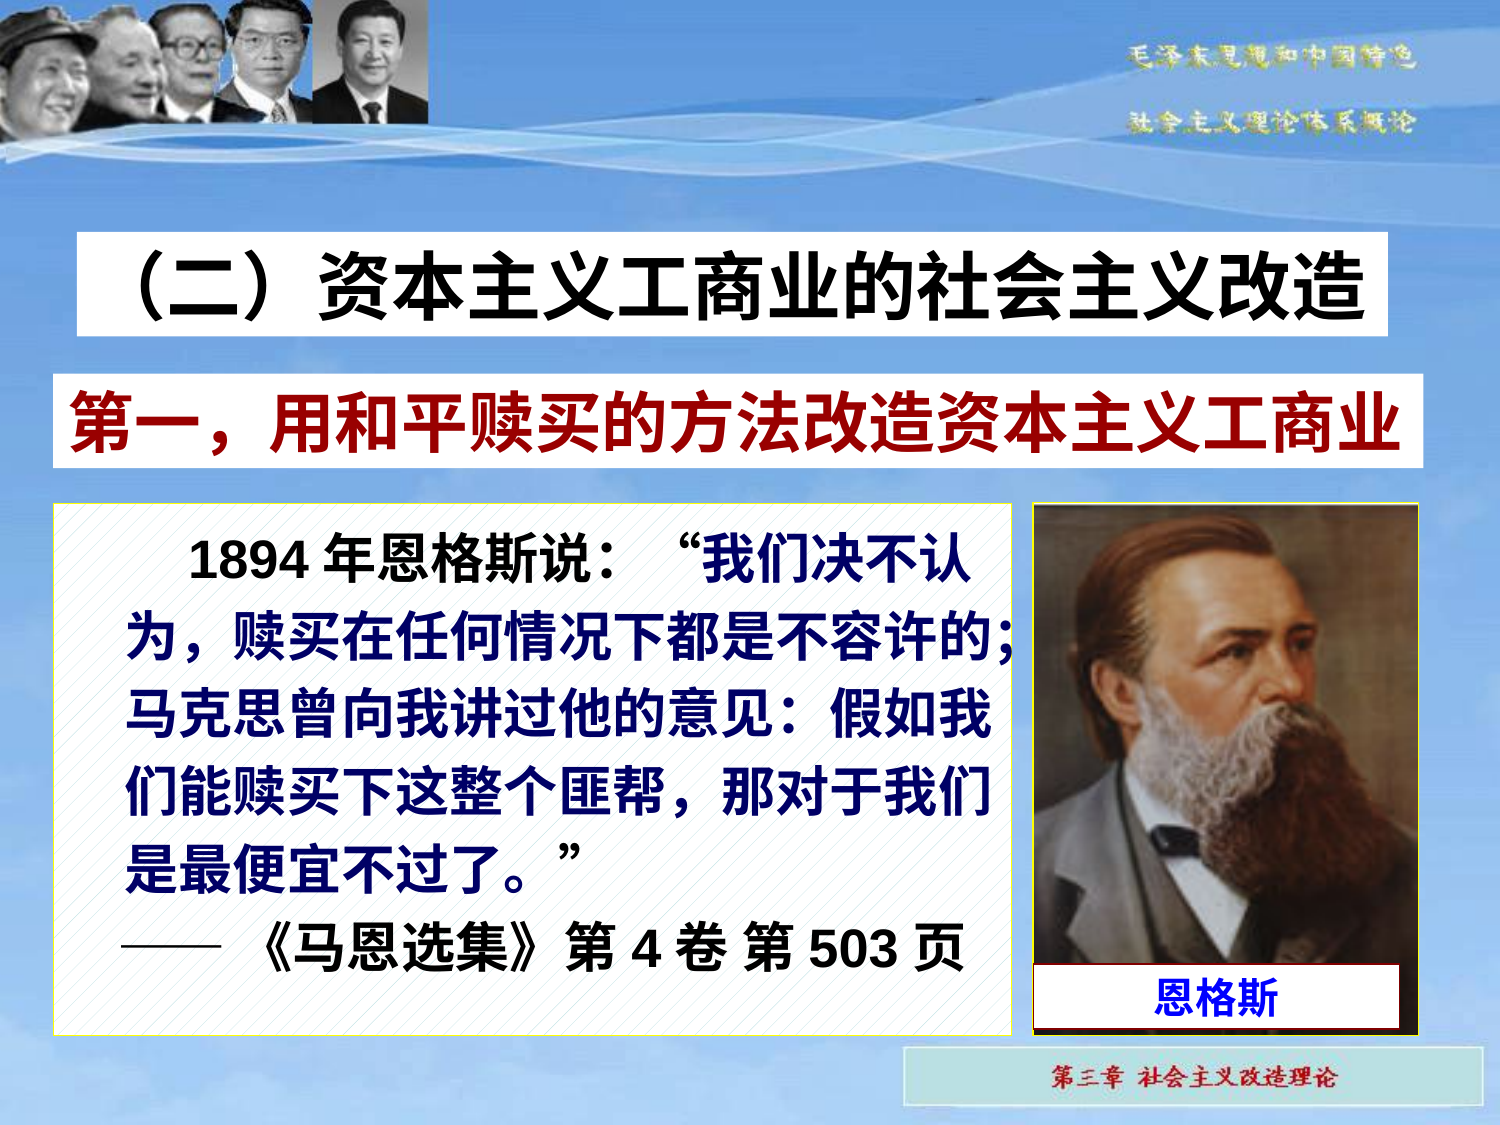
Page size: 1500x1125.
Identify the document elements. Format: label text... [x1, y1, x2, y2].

text_box 第一，用和平赎买的方法改造资本主义工商业 [53, 373, 1424, 469]
list 1894年恩格斯说：“我们决不认为，赎买在任何情况下都是不容许的；马克思曾向我讲过他的意见：假如我们能赎买下这整个匪帮，那对于我们是最便宜不过了。” ——《马恩选集》第4卷 第503页 [53, 503, 1012, 1036]
picture [0, 0, 1500, 1125]
title （二）资本主义工商业的社会主义改造 [76, 231, 1388, 337]
